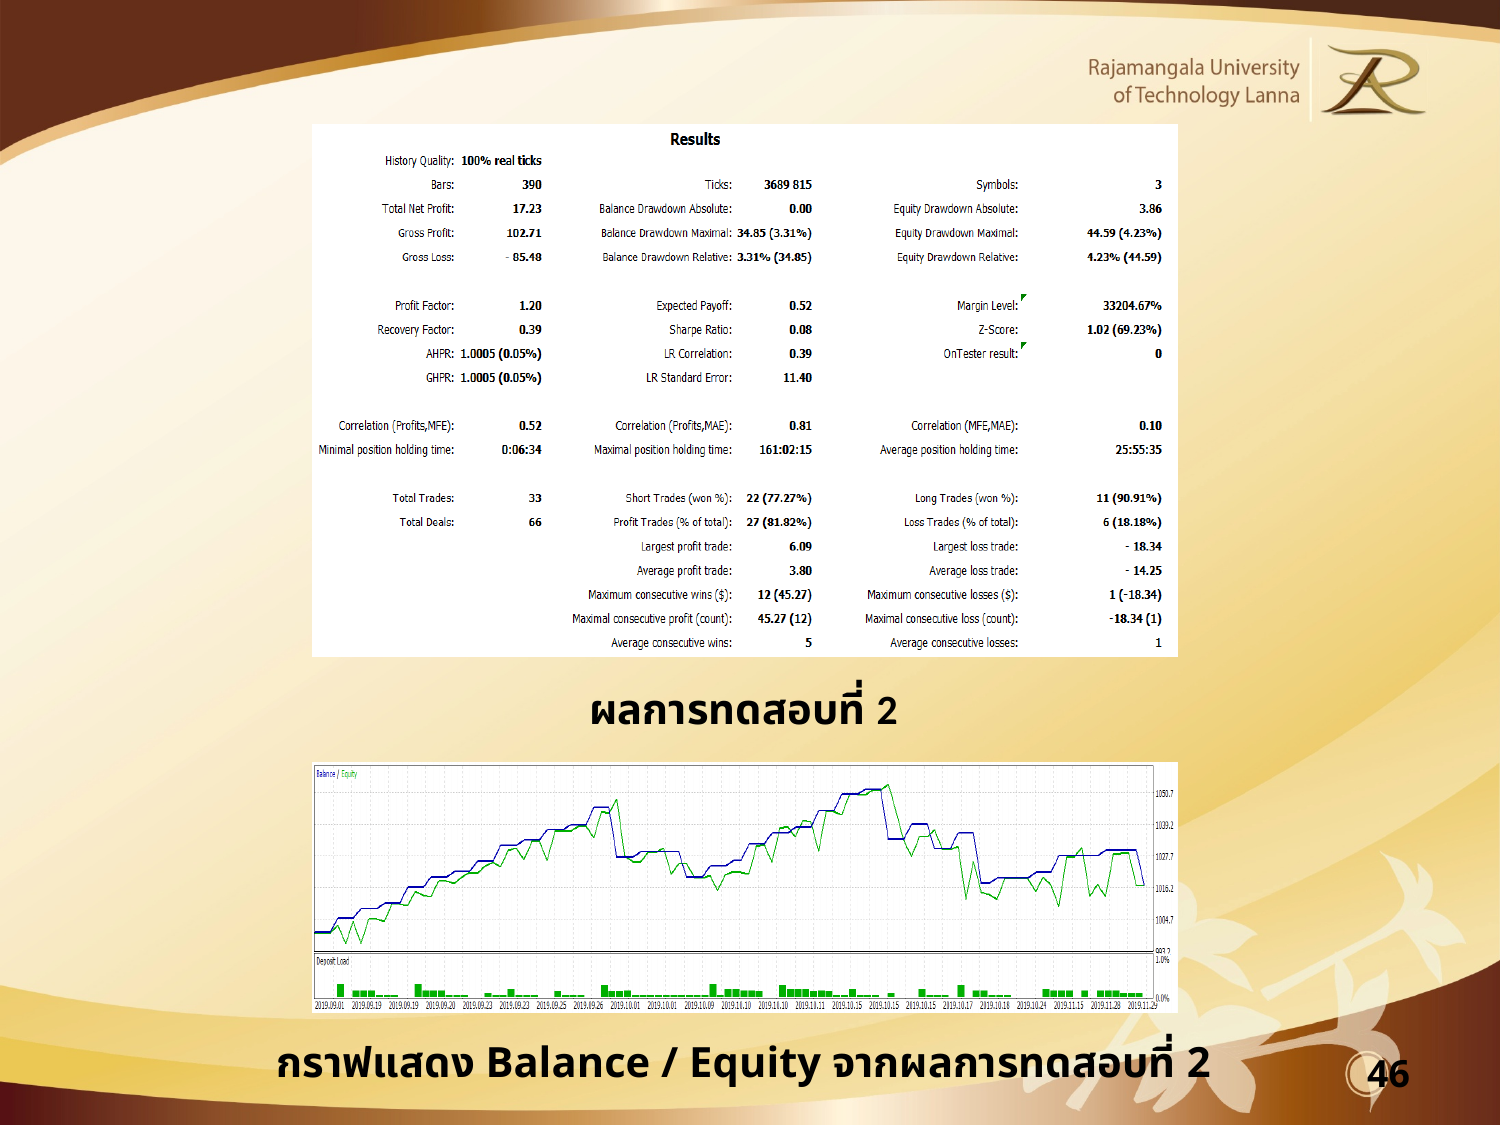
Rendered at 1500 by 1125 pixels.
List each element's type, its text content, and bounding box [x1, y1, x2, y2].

slide_number 46 [1074, 1042, 1425, 1103]
picture [0, 0, 1500, 1125]
text_box กราฟแสดง Balance / Equity จากผลการทดสอบที่ 2 [224, 1024, 1263, 1094]
text_box ผลการทดสอบที่ 2 [224, 675, 1263, 740]
